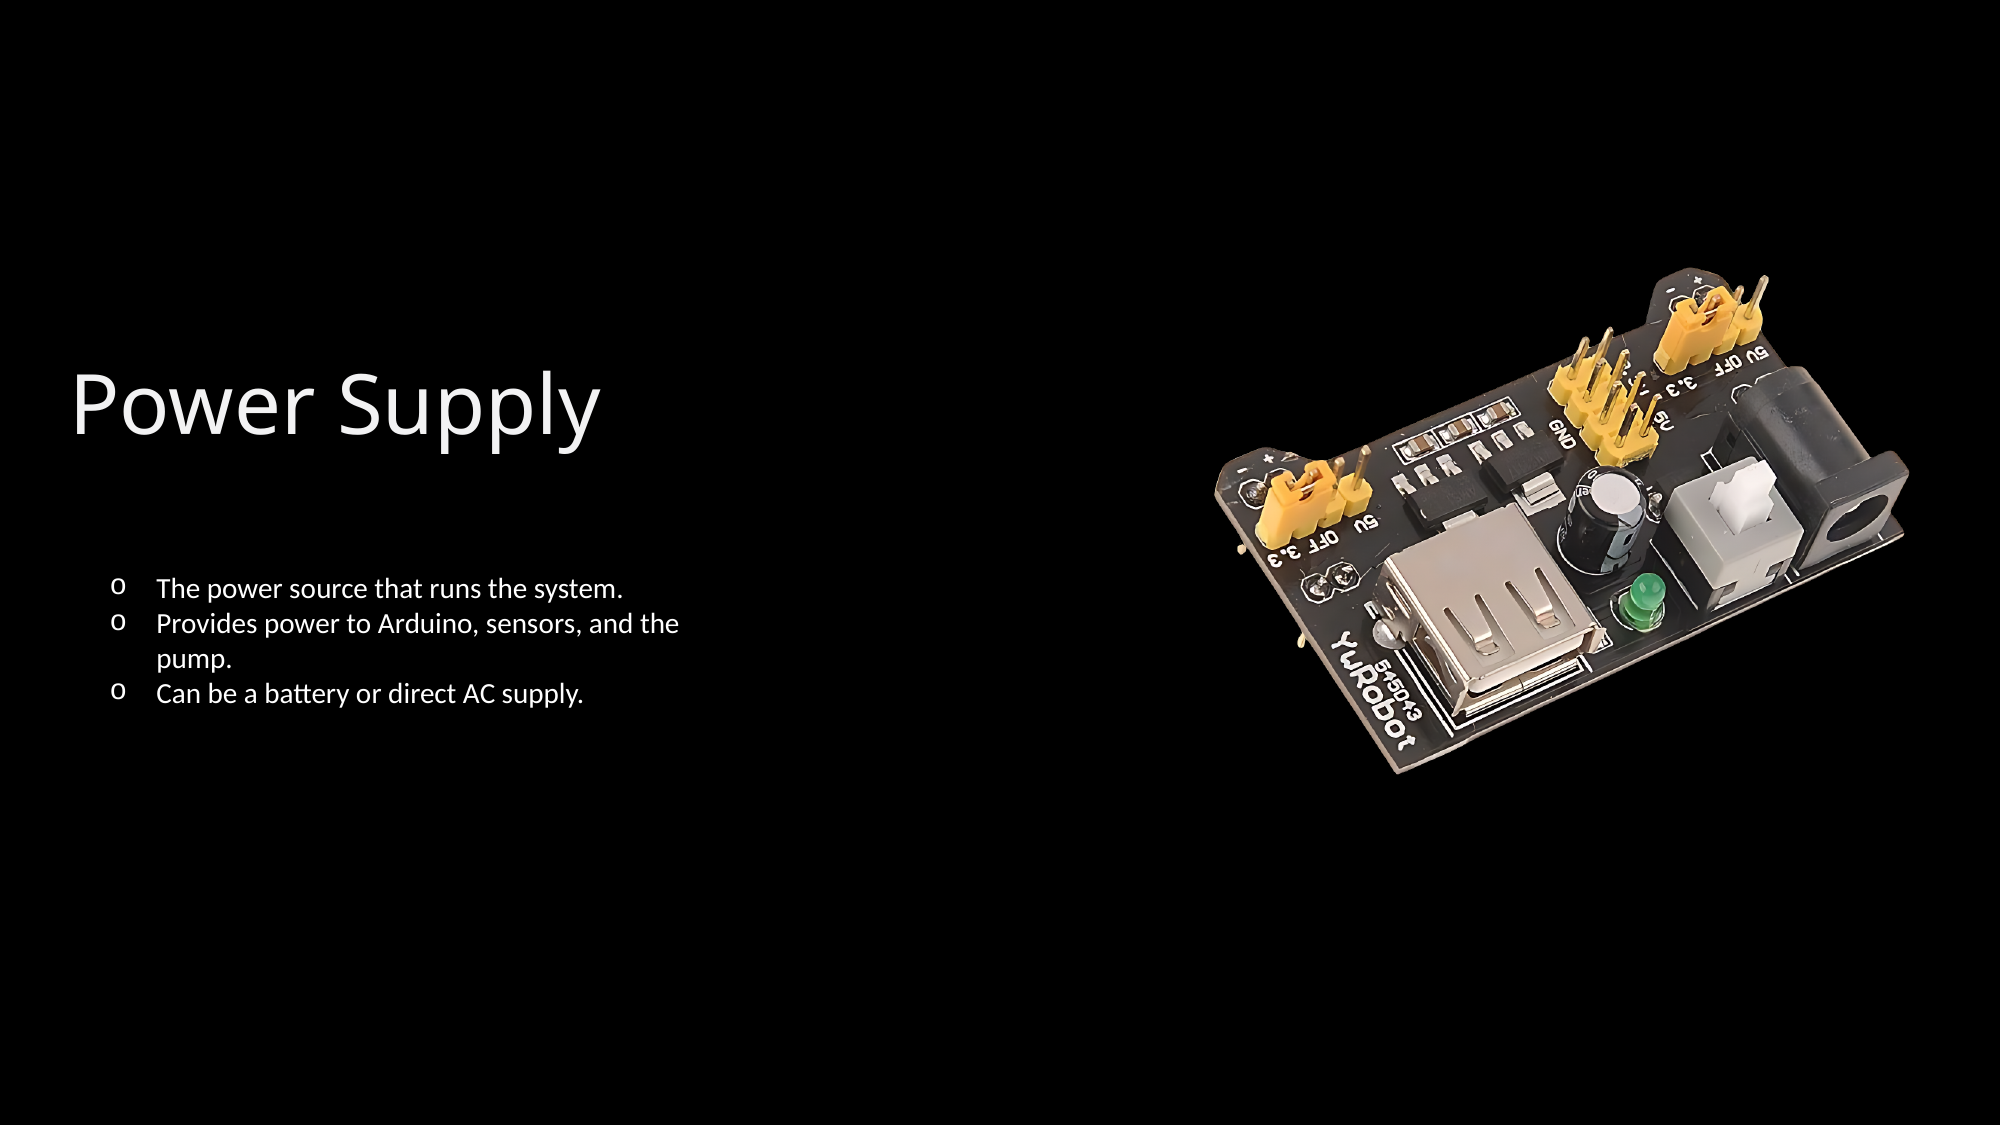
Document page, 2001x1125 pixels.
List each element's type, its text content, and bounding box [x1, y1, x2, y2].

text_box The power source that runs the system. Provides power to Arduino, sensors, and the pump. Can be a battery or direct AC supply. [94, 562, 730, 717]
picture [1132, 68, 1993, 929]
text_box Power Supply [69, 335, 1000, 452]
